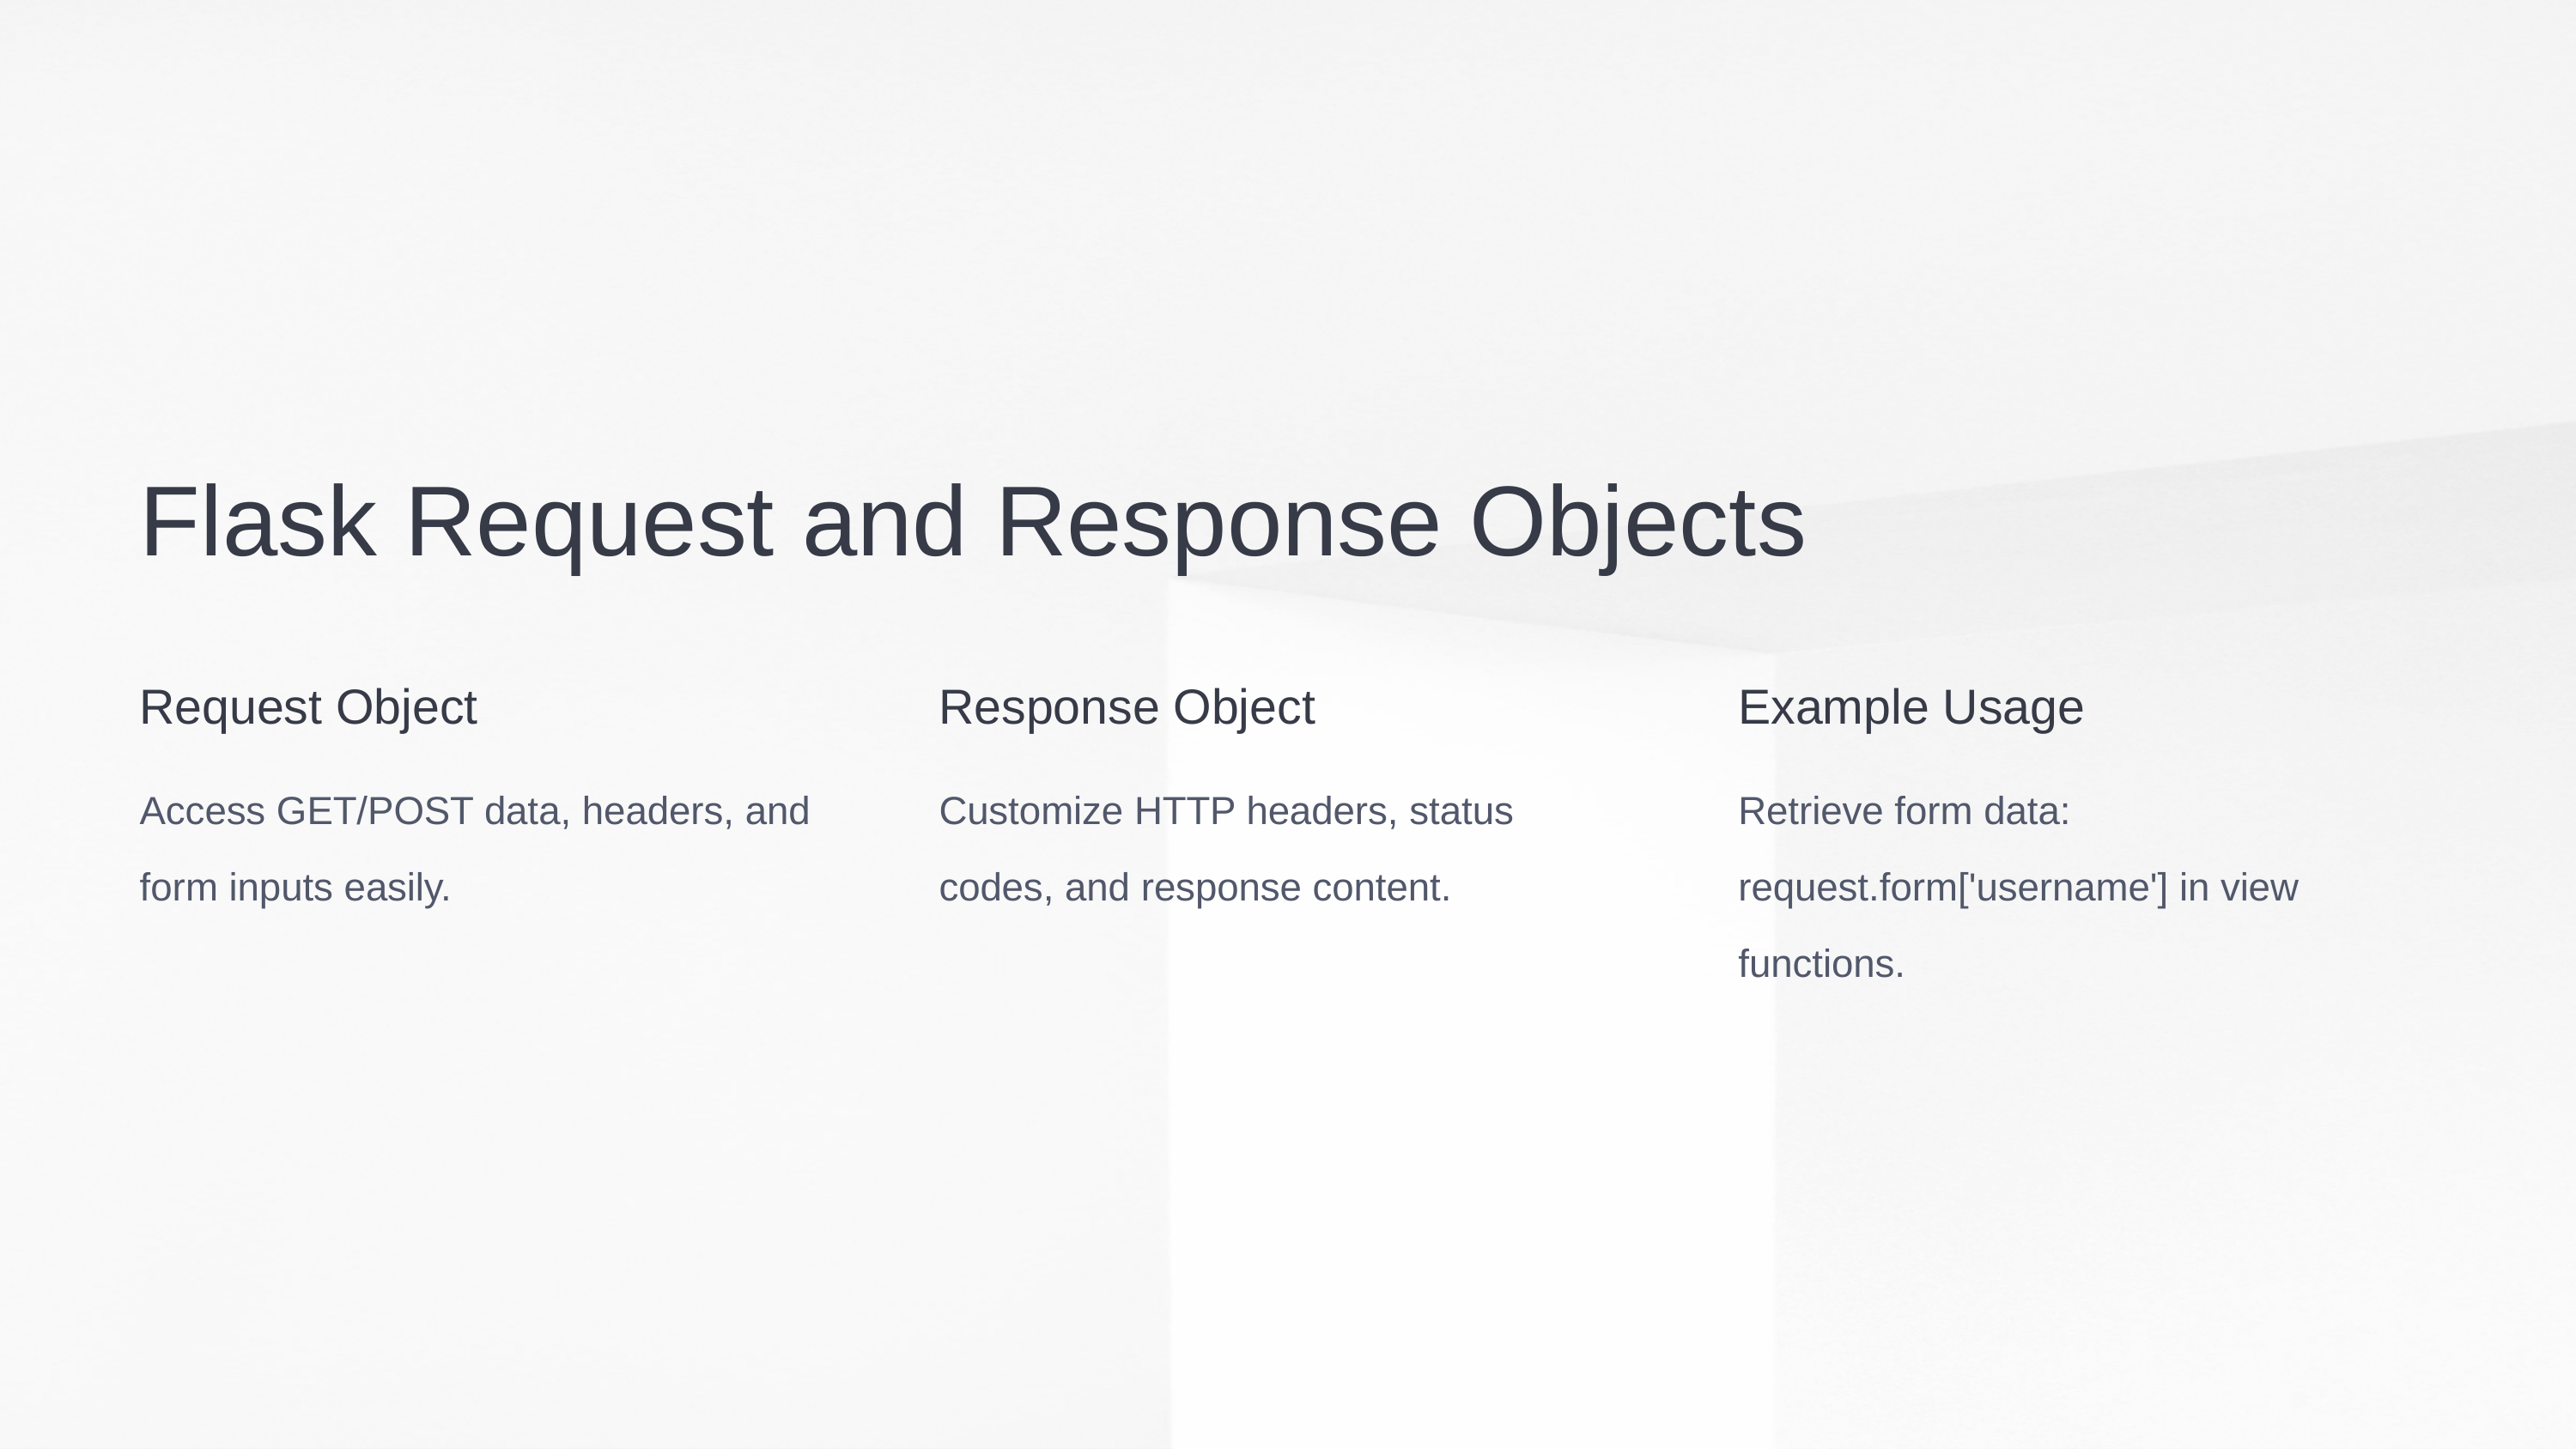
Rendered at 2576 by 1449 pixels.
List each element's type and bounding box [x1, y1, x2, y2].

text_box [1738, 671, 2238, 735]
text_box [139, 446, 1928, 573]
text_box [1738, 773, 2439, 966]
text_box [139, 671, 640, 735]
text_box [139, 773, 841, 902]
text_box [0, 0, 2576, 1449]
text_box [939, 671, 1439, 735]
text_box [939, 773, 1640, 902]
